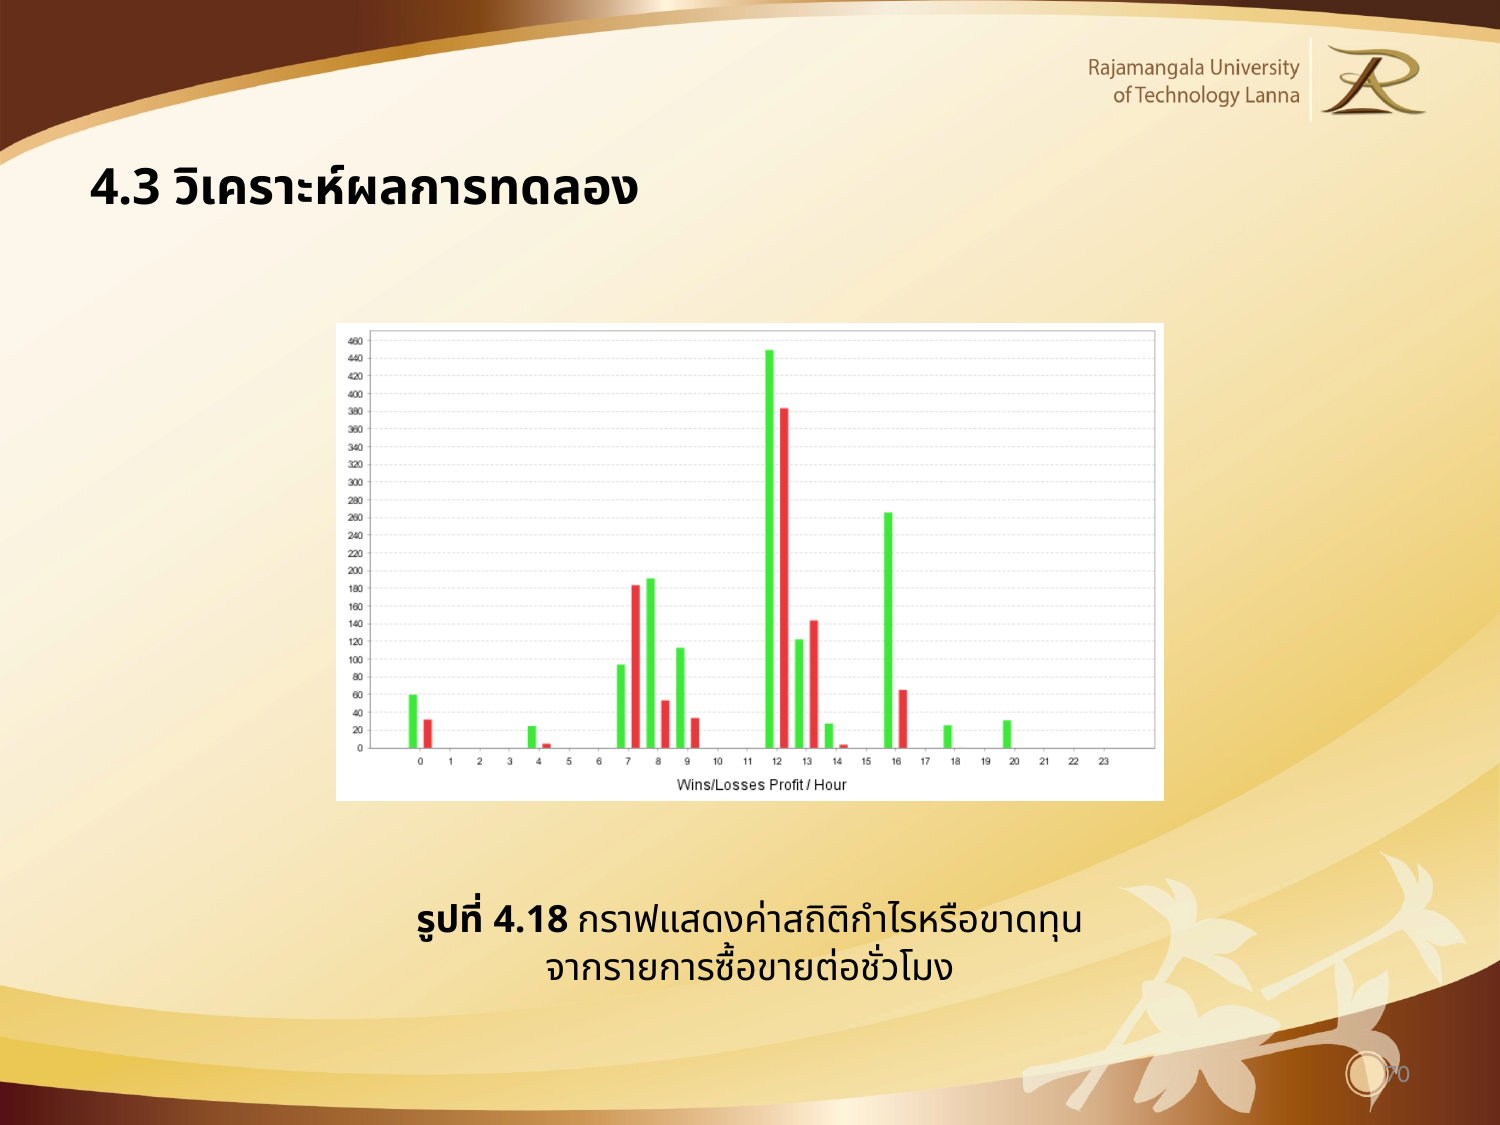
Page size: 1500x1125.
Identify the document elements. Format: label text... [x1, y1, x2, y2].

text_box รูปที่ 4.18 กราฟแสดงค่าสถิติกำไรหรือขาดทุนจากรายการซื้อขายต่อชั่วโมง [374, 884, 1125, 996]
slide_number 70 [1074, 1042, 1425, 1103]
picture [0, 0, 1500, 1125]
title 4.3 วิเคราะห์ผลการทดลอง [75, 90, 1425, 279]
